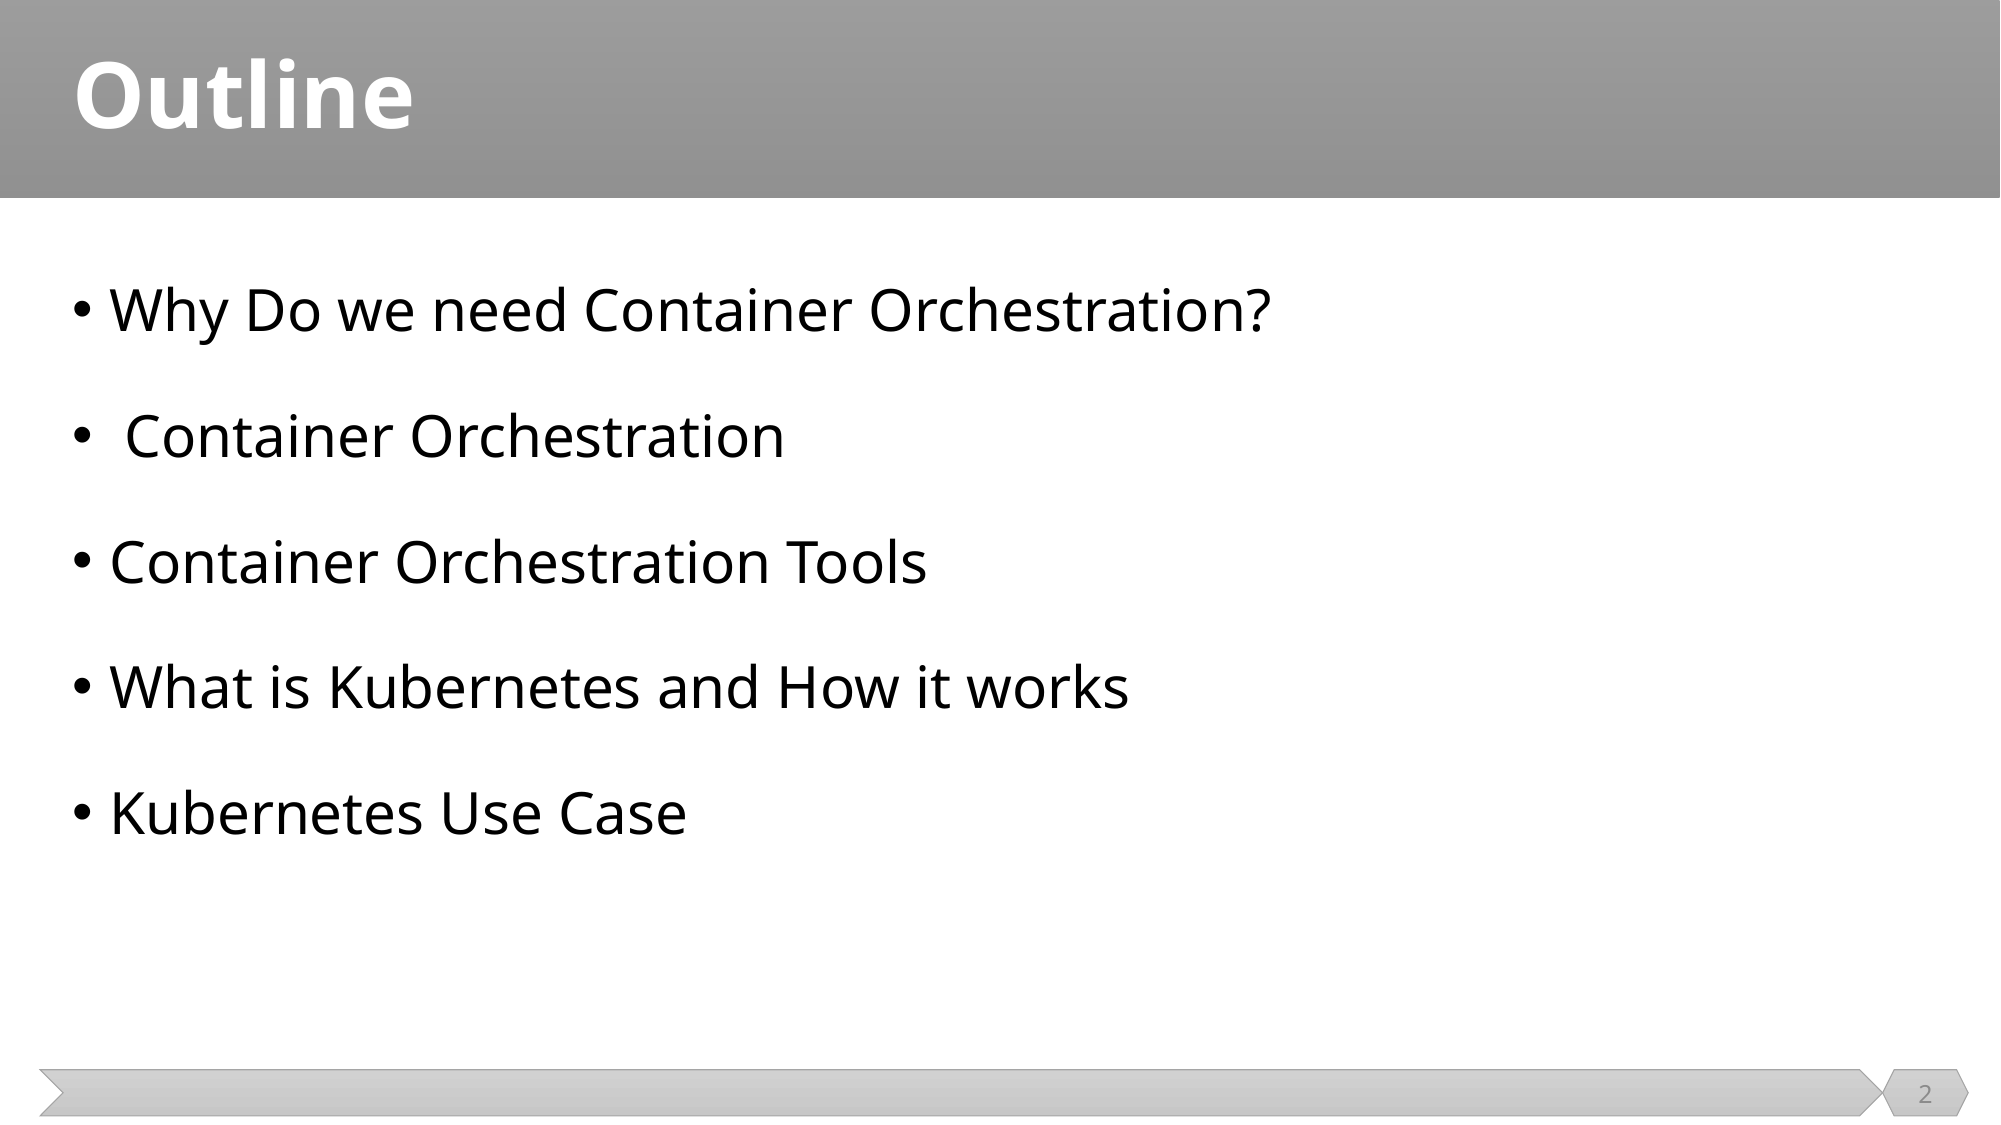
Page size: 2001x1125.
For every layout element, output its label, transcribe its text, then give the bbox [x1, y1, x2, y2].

title Outline [56, 0, 1969, 199]
slide_number 2 [1882, 1065, 1969, 1125]
list Why Do we need Container Orchestration? Container Orchestration Container Orchestration Tools What is Kubernetes and How it works Kubernetes Use Case [56, 230, 1969, 1010]
